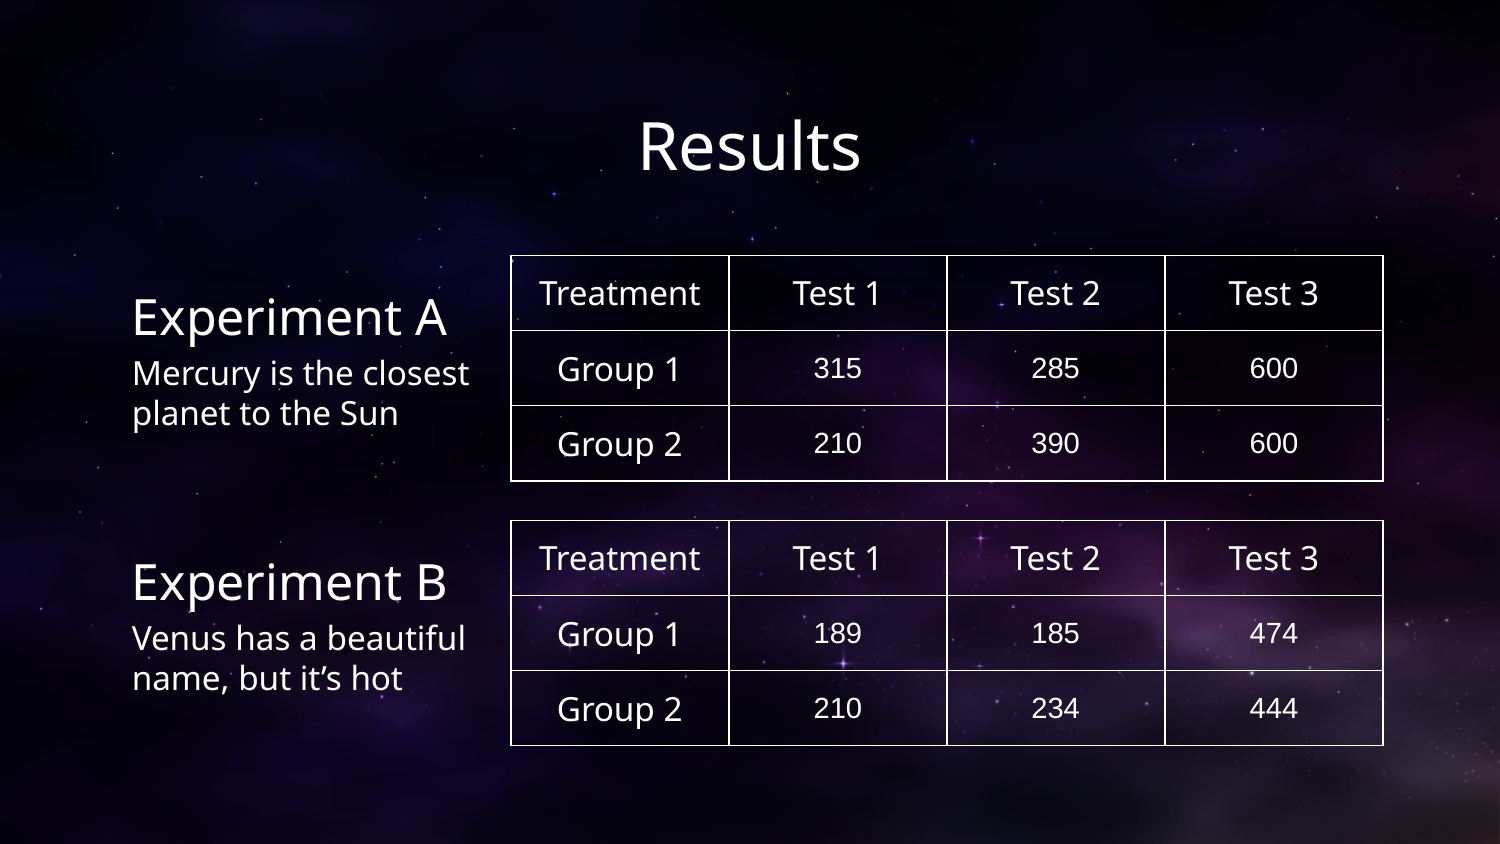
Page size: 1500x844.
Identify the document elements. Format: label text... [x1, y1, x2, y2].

table_header Treatment [512, 521, 728, 595]
table_header Test 1 [730, 256, 946, 330]
table_header Test 1 [730, 521, 946, 595]
table_cell 185 [948, 596, 1164, 670]
table_cell 390 [948, 406, 1164, 480]
table_cell 444 [1166, 671, 1382, 745]
table_cell 234 [948, 671, 1164, 745]
table_cell 285 [948, 331, 1164, 405]
table_cell 210 [730, 671, 946, 745]
table_cell 600 [1166, 406, 1382, 480]
text_box Mercury is the closest planet to the Sun [116, 337, 490, 432]
text_box Experiment B [116, 559, 490, 602]
table_header Test 3 [1166, 521, 1382, 595]
table_cell 315 [730, 331, 946, 405]
text_box Venus has a beautiful name, but it’s hot [116, 602, 490, 697]
table_header Treatment [512, 256, 728, 330]
table_cell Group 1 [512, 596, 728, 670]
title Results [116, 88, 1383, 183]
table_cell Group 2 [512, 406, 728, 480]
table_cell 210 [730, 406, 946, 480]
table_header Test 2 [948, 521, 1164, 595]
text_box Experiment A [116, 294, 490, 337]
table_header Test 3 [1166, 256, 1382, 330]
table_header Test 2 [948, 256, 1164, 330]
table_cell 600 [1166, 331, 1382, 405]
table_cell Group 2 [512, 671, 728, 745]
picture [0, 0, 1500, 844]
table_cell 474 [1166, 596, 1382, 670]
table_cell Group 1 [512, 331, 728, 405]
table_cell 189 [730, 596, 946, 670]
